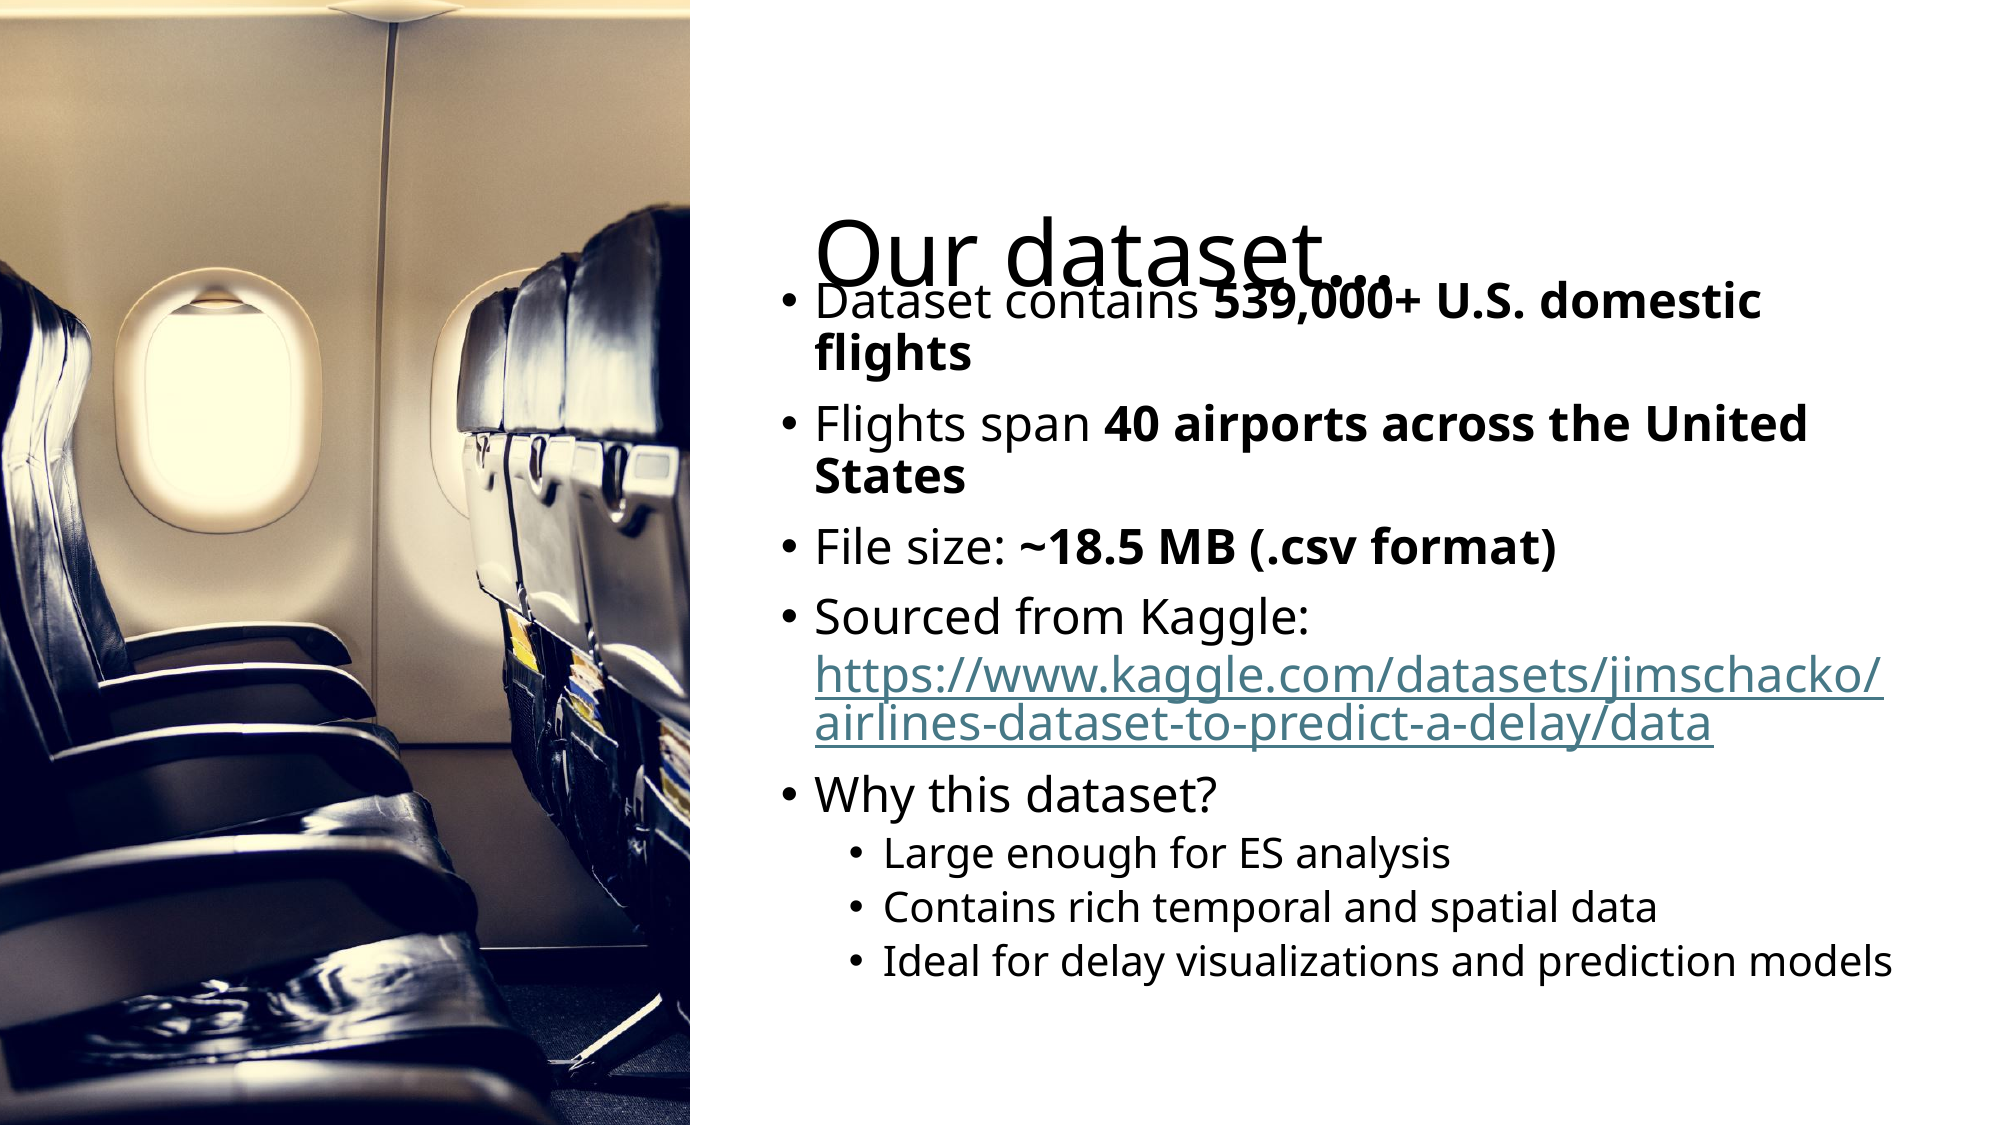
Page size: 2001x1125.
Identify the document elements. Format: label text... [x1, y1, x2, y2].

title Our dataset… [798, 149, 1886, 268]
picture [0, 0, 691, 1125]
list Dataset contains 539,000+ U.S. domestic flights Flights span 40 airports across the United States File size: ~18.5 MB (.csv format) Sourced from Kaggle: https://www.kaggle.com/datasets/jimschacko/airlines-dataset-to-predict-a-delay/data Why this dataset? Large enough for ES analysis Contains rich temporal and spatial data Ideal for delay visualizations and prediction models [765, 268, 1921, 978]
